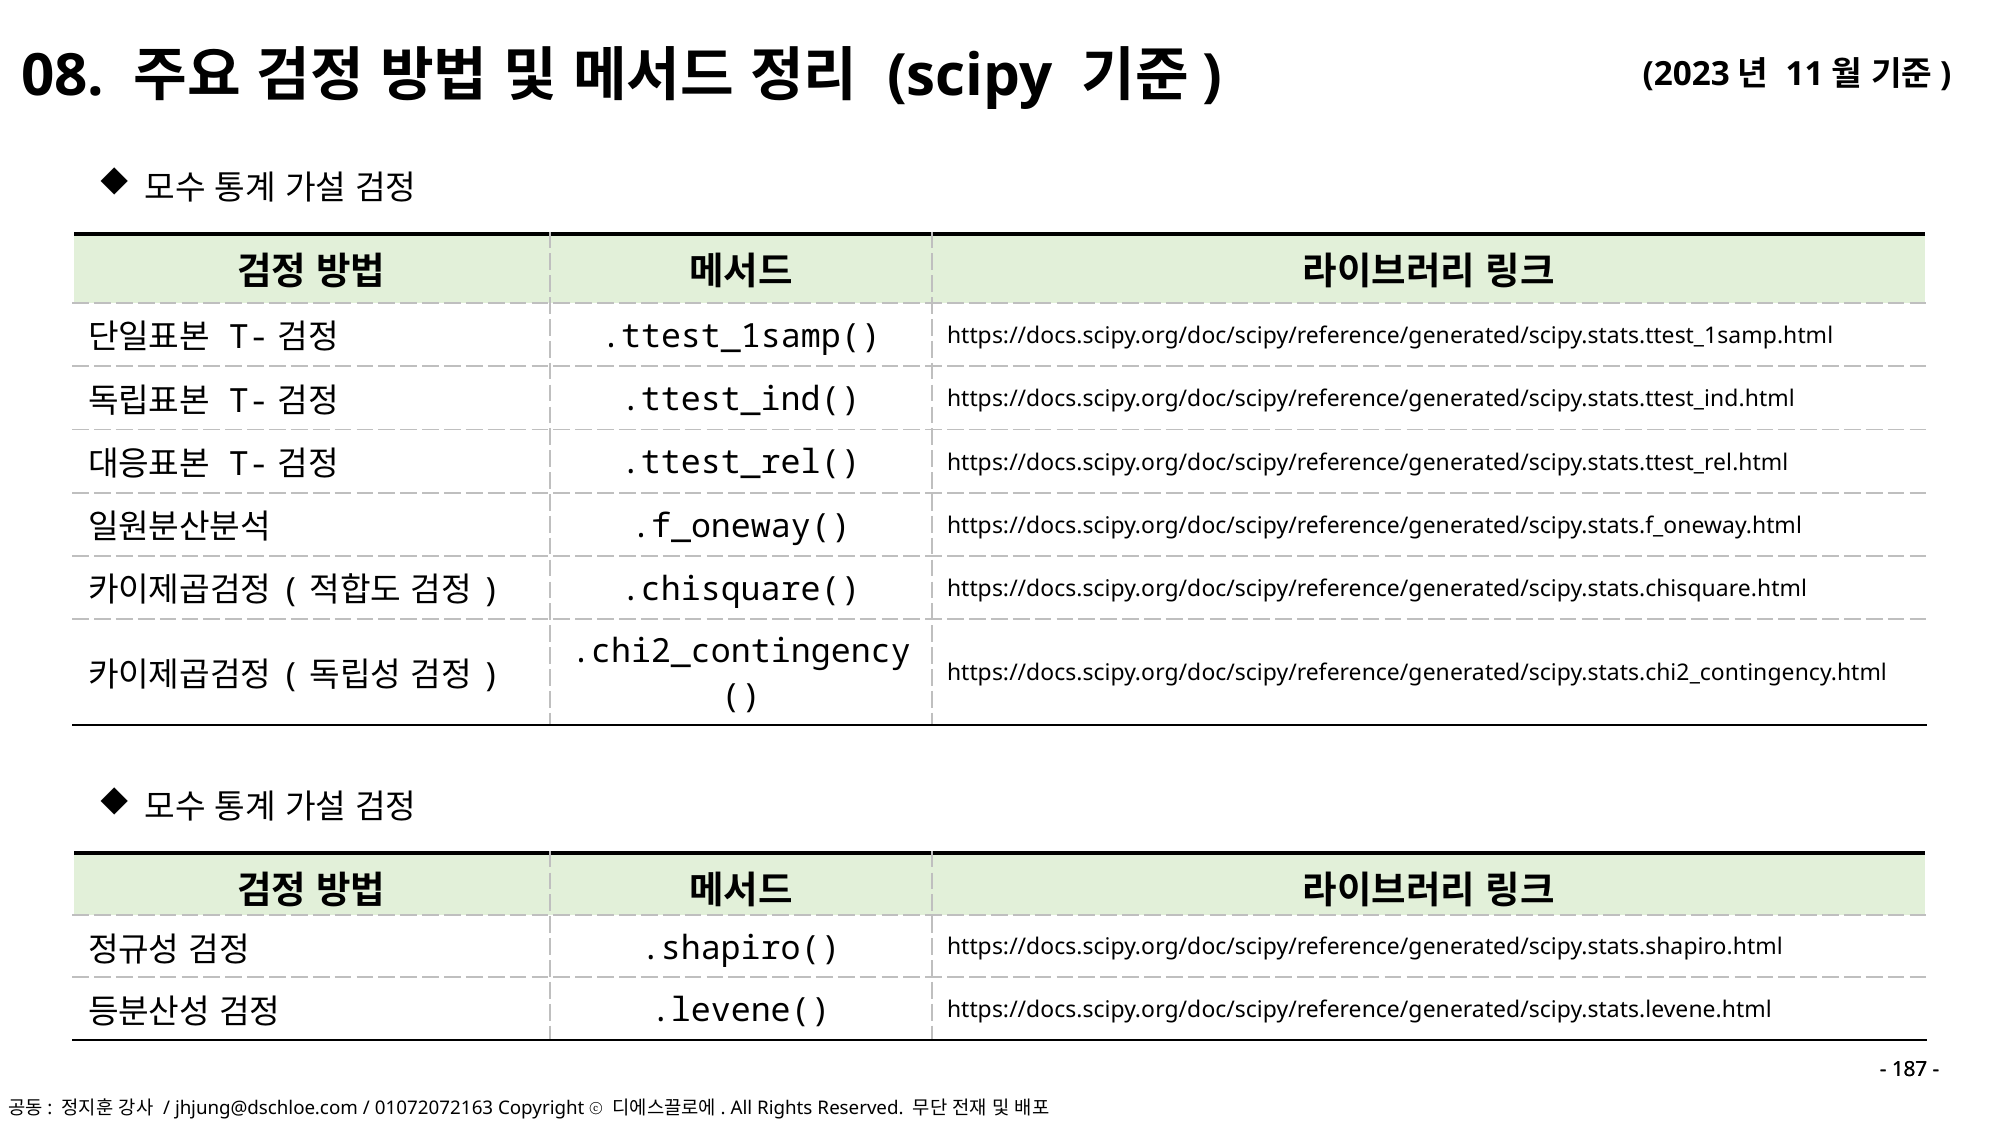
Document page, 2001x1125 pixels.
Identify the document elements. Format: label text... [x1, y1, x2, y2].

table_cell https://docs.scipy.org/doc/scipy/reference/generated/scipy.stats.chi2_contingency.html [932, 619, 1925, 724]
table_header 메서드 [550, 236, 932, 303]
table_cell 일원분산분석 [74, 493, 550, 556]
table_cell https://docs.scipy.org/doc/scipy/reference/generated/scipy.stats.ttest_1samp.html [932, 303, 1925, 366]
table_cell .ttest_ind() [550, 366, 932, 430]
table_cell https://docs.scipy.org/doc/scipy/reference/generated/scipy.stats.shapiro.html [932, 915, 1925, 977]
table_cell 대응표본 T-검정 [74, 430, 550, 493]
table_cell 등분산성 검정 [74, 977, 550, 1039]
table_cell 독립표본 T-검정 [74, 366, 550, 430]
table_cell 단일표본 T-검정 [74, 303, 550, 366]
table_cell .ttest_1samp() [550, 303, 932, 366]
table_cell https://docs.scipy.org/doc/scipy/reference/generated/scipy.stats.f_oneway.html [932, 493, 1925, 556]
table_cell https://docs.scipy.org/doc/scipy/reference/generated/scipy.stats.ttest_ind.html [932, 366, 1925, 430]
text_box 모수 통계 가설 검정 [83, 138, 1988, 214]
table_cell 카이제곱검정(독립성 검정) [74, 619, 550, 724]
table_cell .levene() [550, 977, 932, 1039]
table_header 라이브러리 링크 [932, 236, 1925, 303]
table_cell 카이제곱검정(적합도 검정) [74, 556, 550, 619]
table_cell https://docs.scipy.org/doc/scipy/reference/generated/scipy.stats.levene.html [932, 977, 1925, 1039]
text_box 모수 통계 가설 검정 [83, 758, 1988, 833]
table_header 라이브러리 링크 [932, 855, 1925, 915]
table_header 검정 방법 [74, 855, 550, 915]
table_cell .chisquare() [550, 556, 932, 619]
table_header 메서드 [550, 855, 932, 915]
text_box 08. 주요 검정 방법 및 메서드 정리 (scipy 기준) [6, 30, 1238, 115]
table_cell .shapiro() [550, 915, 932, 977]
table_cell https://docs.scipy.org/doc/scipy/reference/generated/scipy.stats.chisquare.html [932, 556, 1925, 619]
table_cell https://docs.scipy.org/doc/scipy/reference/generated/scipy.stats.ttest_rel.html [932, 430, 1925, 493]
table_cell .ttest_rel() [550, 430, 932, 493]
table_cell .chi2_contingency() [550, 619, 932, 724]
slide_number - 187 - [1504, 1039, 1955, 1100]
table_cell 정규성 검정 [74, 915, 550, 977]
table_cell .f_oneway() [550, 493, 932, 556]
table_header 검정 방법 [74, 236, 550, 303]
